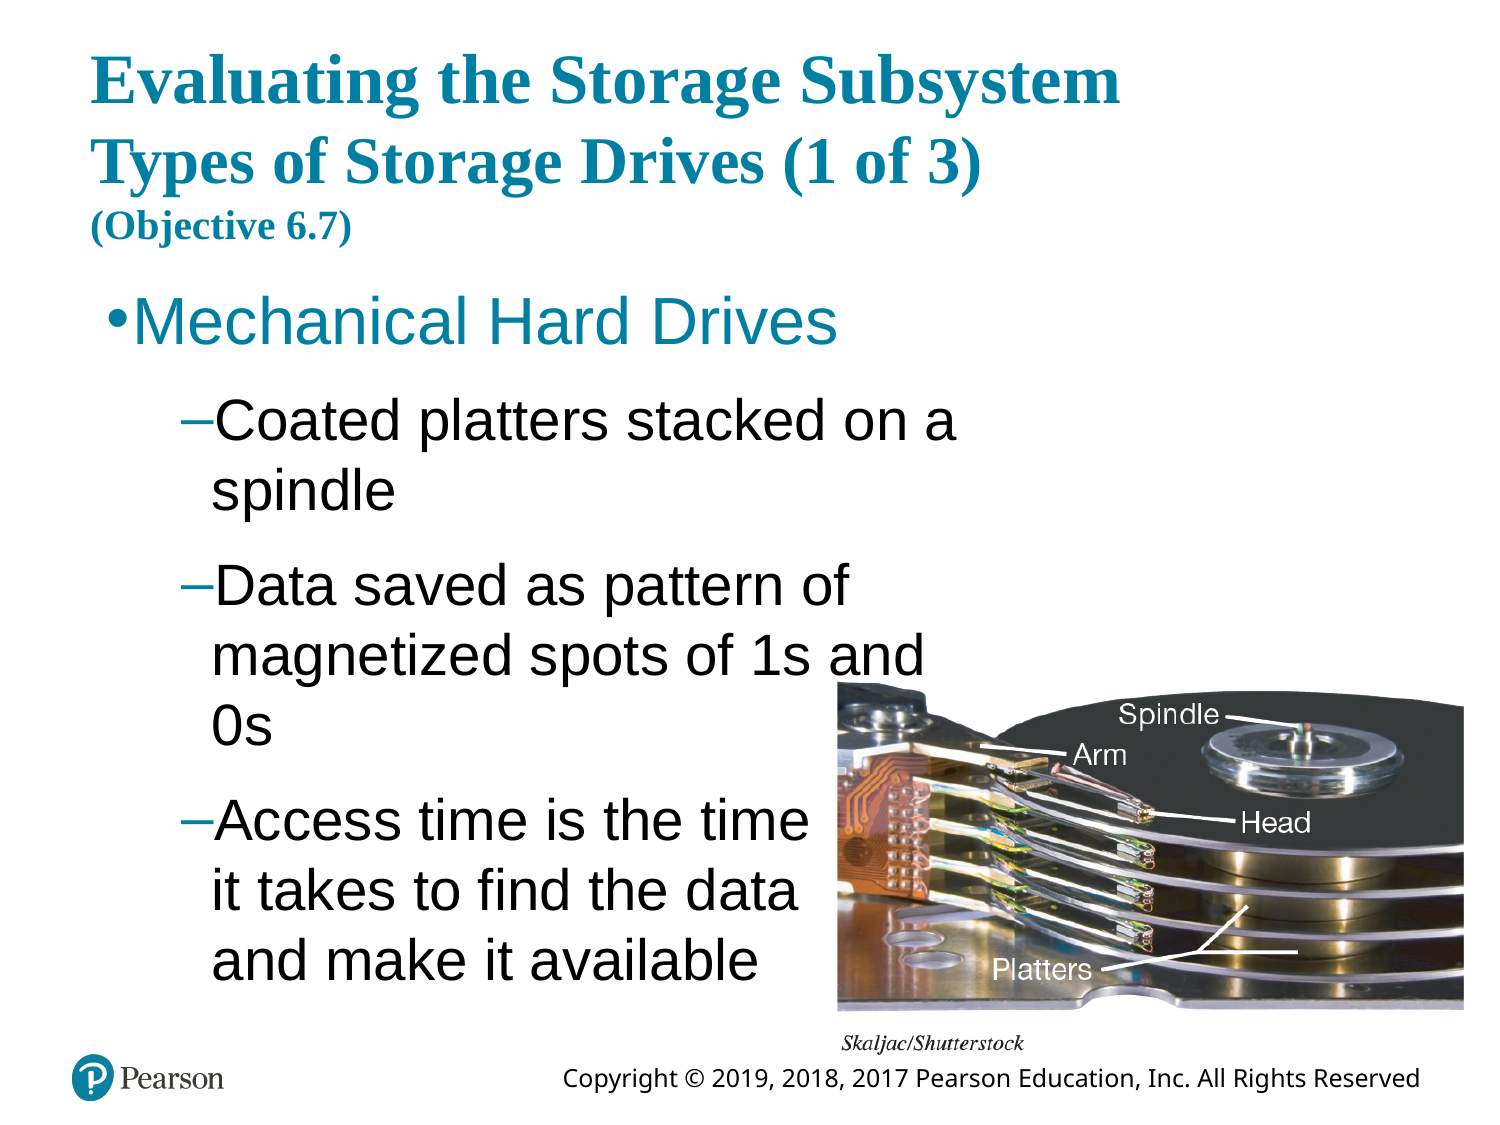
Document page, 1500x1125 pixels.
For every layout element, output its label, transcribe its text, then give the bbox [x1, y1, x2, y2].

picture [837, 680, 1464, 1057]
list Mechanical Hard Drives Coated platters stacked on a spindle Data saved as pattern of magnetized spots of 1s and 0s Access time is the time it takes to find the data and make it available [75, 262, 1000, 1100]
title Evaluating the Storage Subsystem Types of Storage Drives (1 of 3) (Objective 6.7) [75, 0, 1500, 263]
picture [72, 1087, 83, 1101]
